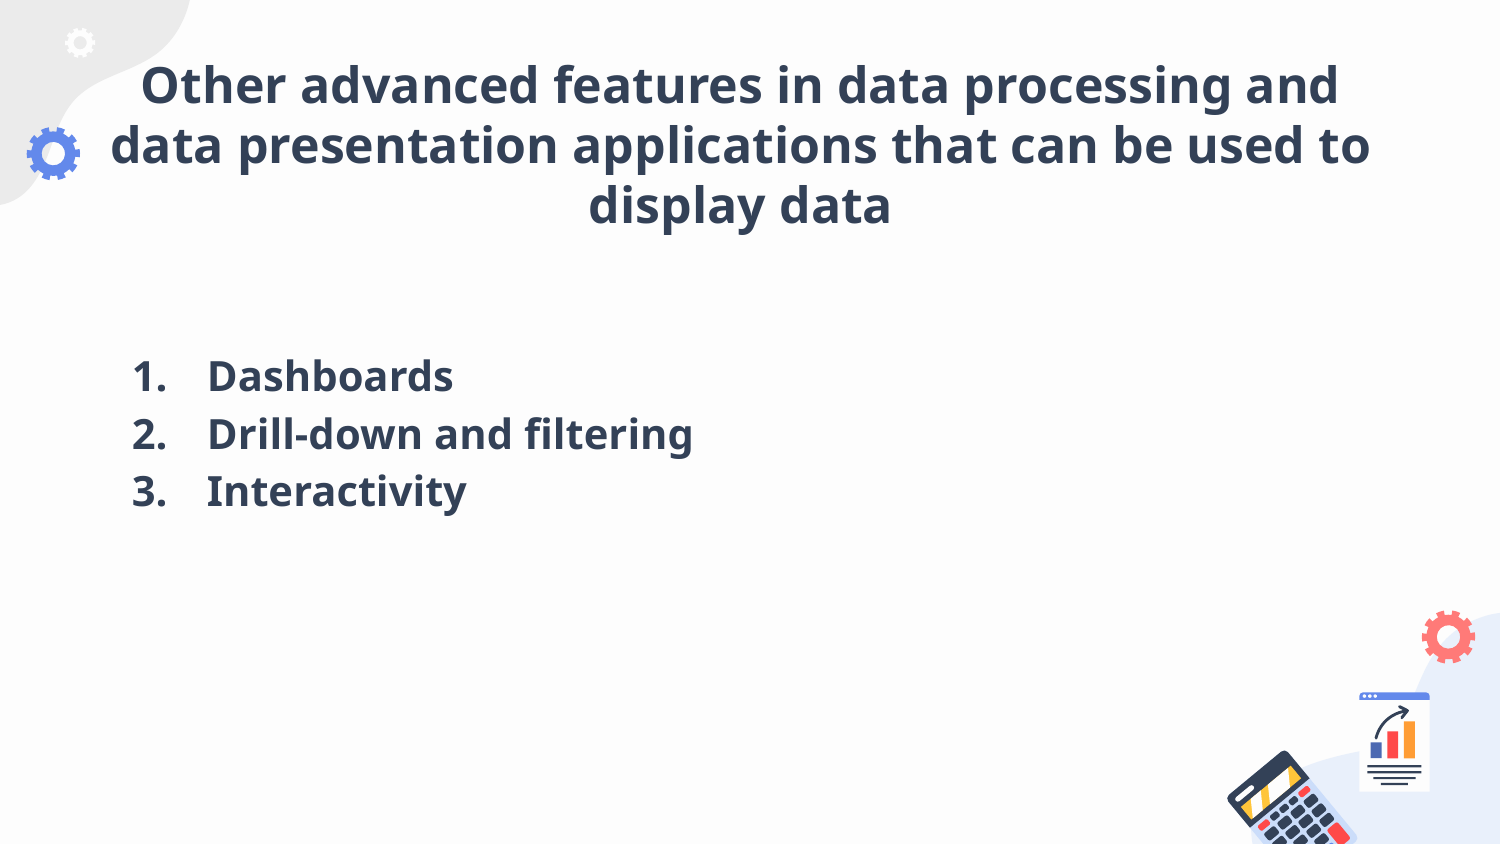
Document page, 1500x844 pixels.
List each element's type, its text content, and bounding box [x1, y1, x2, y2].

title Other advanced features in data processing and data presentation applications that can be used to display data [93, 38, 1388, 244]
subtitle Dashboards Drill-down and filtering Interactivity [93, 285, 1377, 646]
